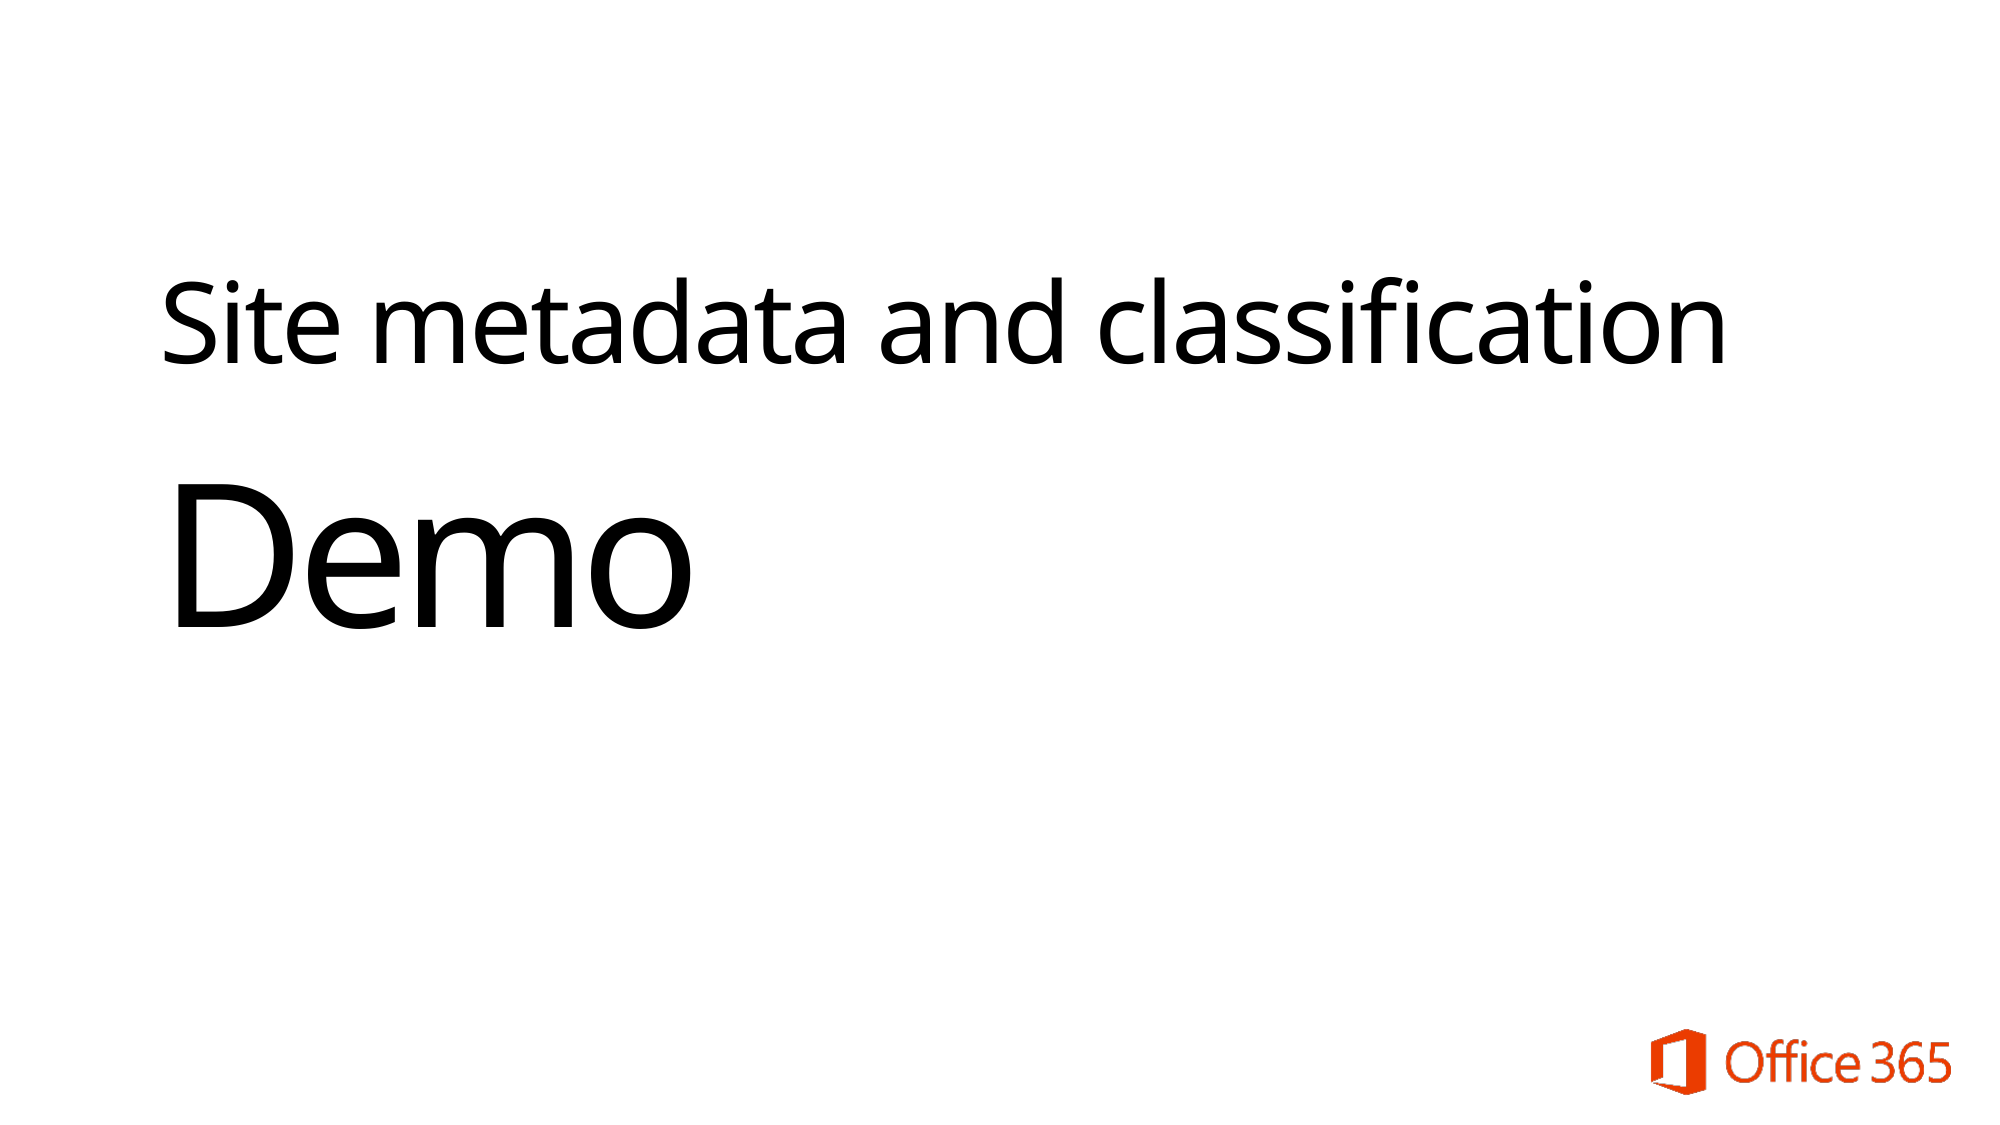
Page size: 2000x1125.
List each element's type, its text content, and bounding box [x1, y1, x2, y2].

list Demo [159, 449, 1841, 676]
list Site metadata and classification [159, 237, 1839, 388]
picture [1622, 1000, 1978, 1124]
